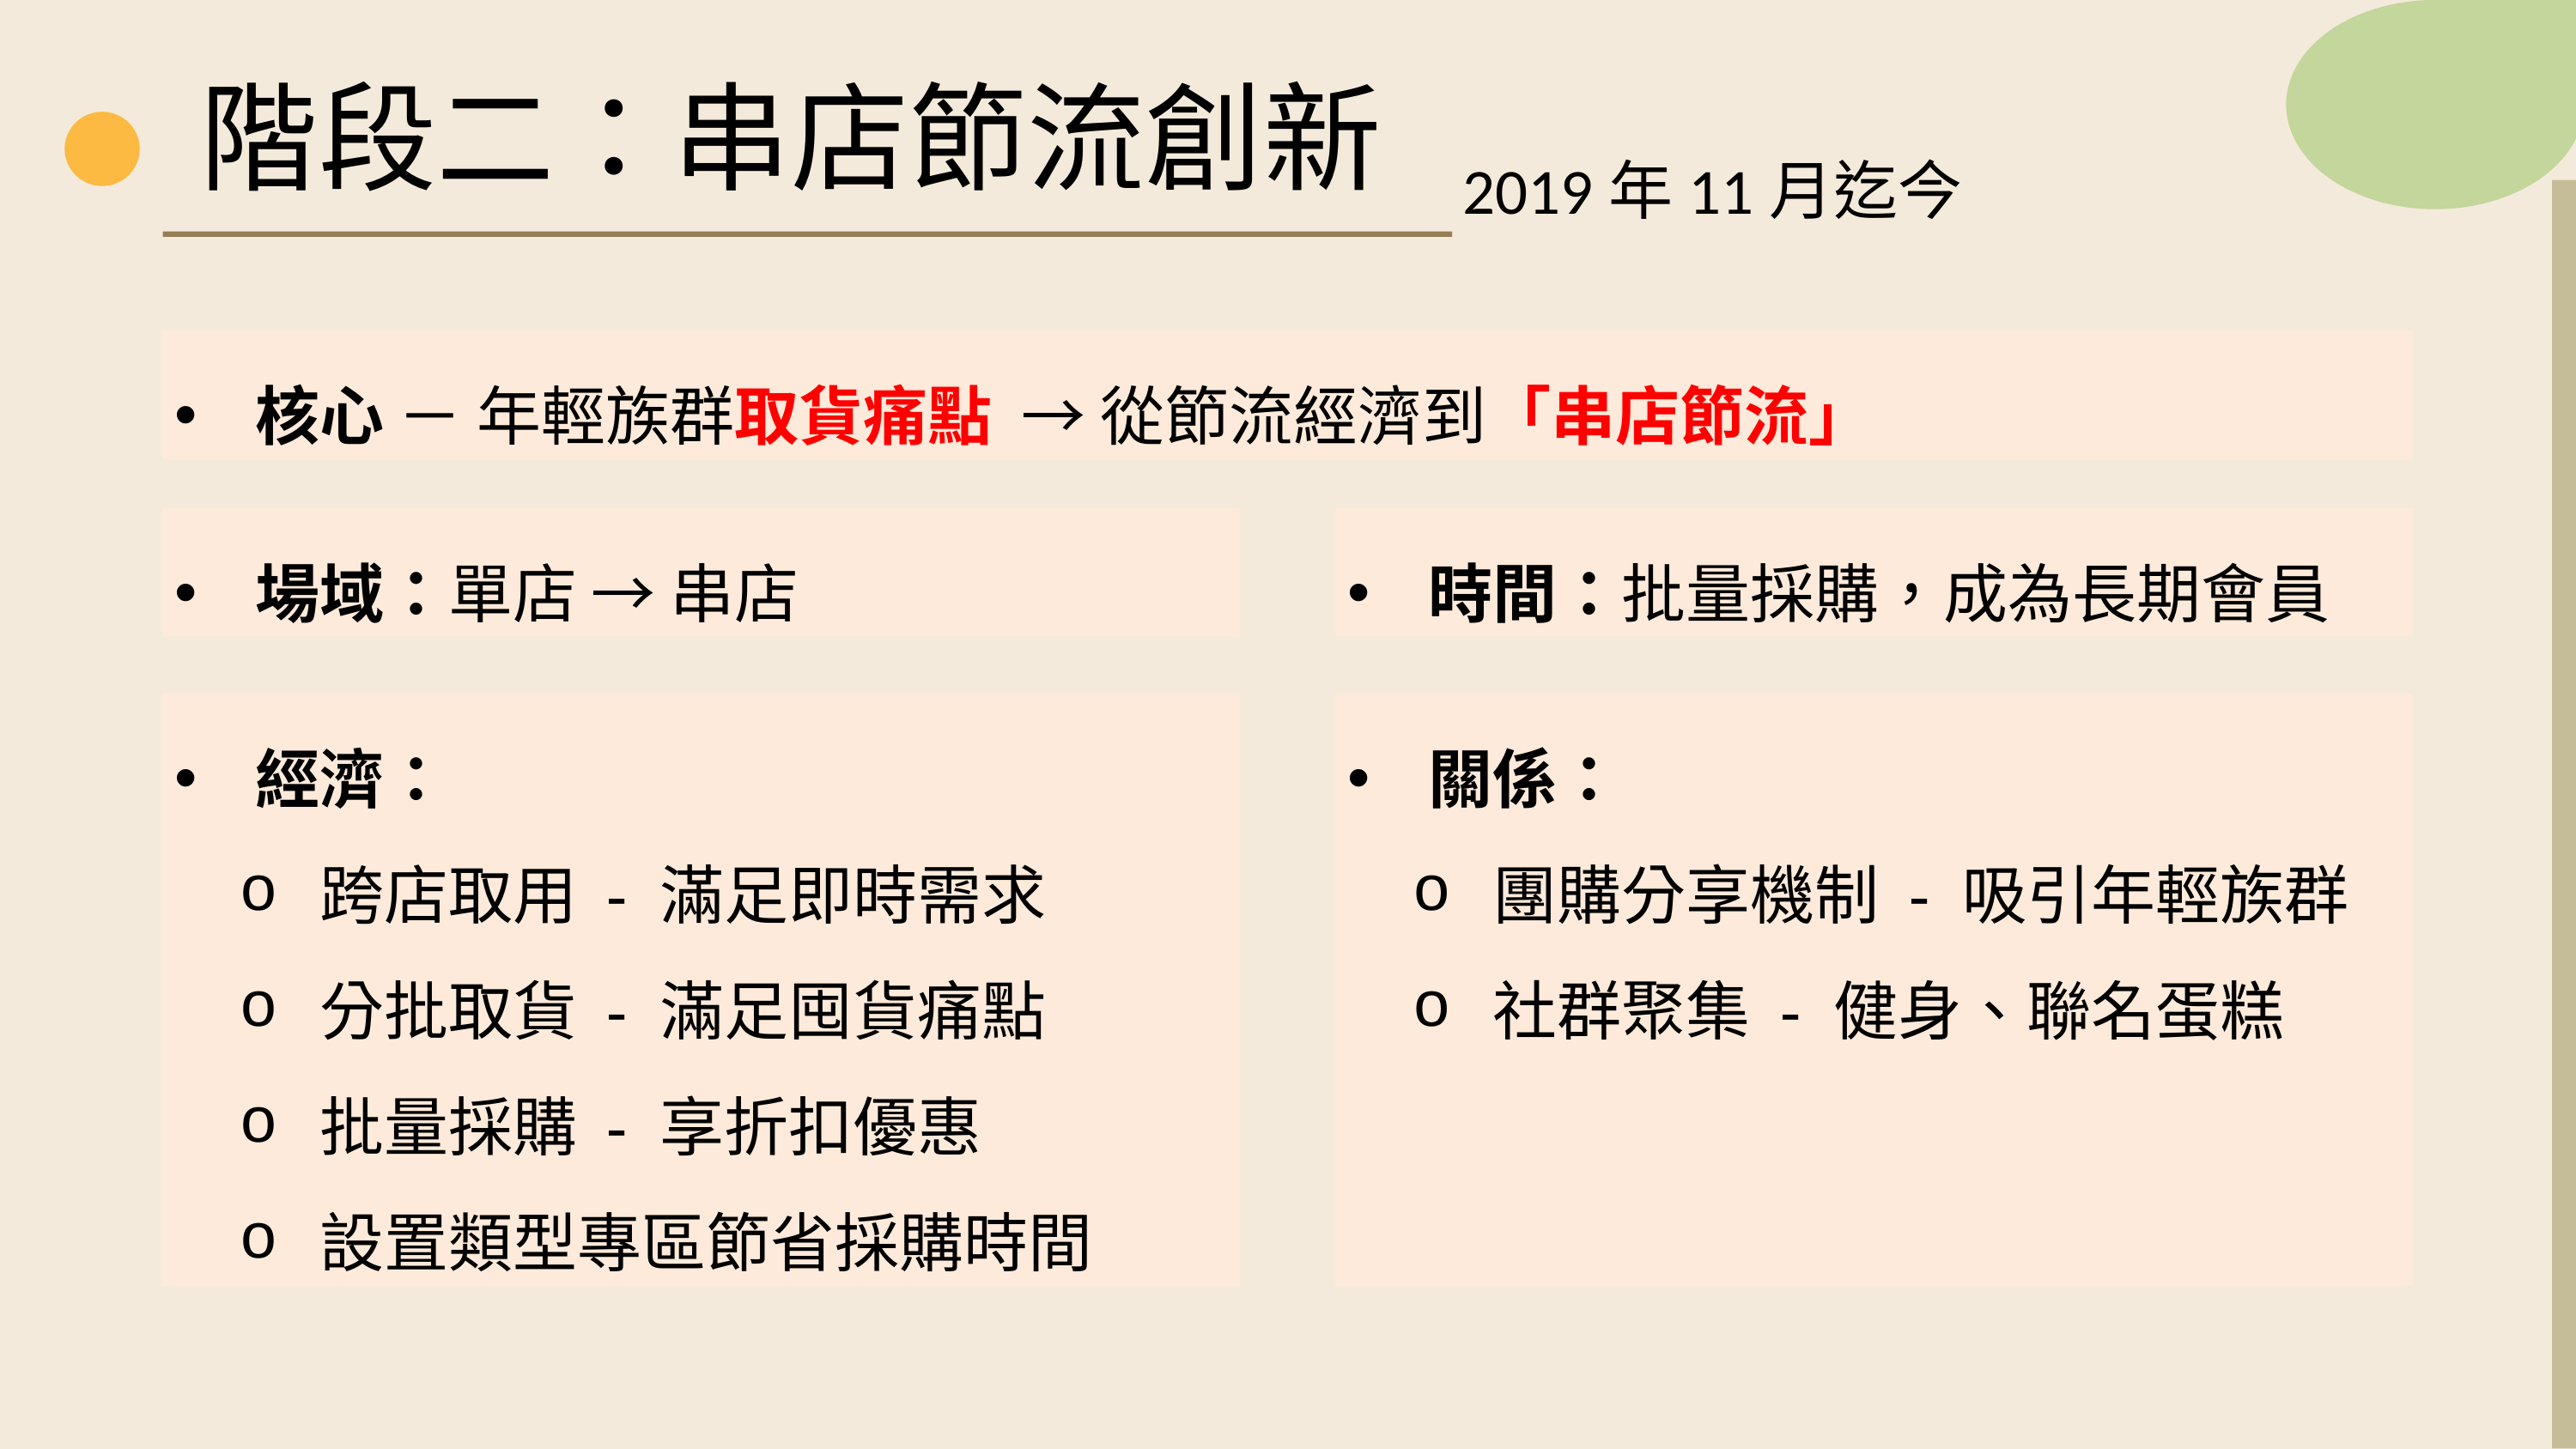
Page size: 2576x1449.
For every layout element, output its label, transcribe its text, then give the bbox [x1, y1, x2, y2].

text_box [64, 57, 2416, 214]
text_box 經濟： 跨店取用 - 滿足即時需求 分批取貨 - 滿足囤貨痛點 批量採購 - 享折扣優惠 設置類型專區節省採購時間 [161, 693, 1240, 1286]
text_box 場域：單店 → 串店 [161, 507, 1240, 637]
text_box [2300, 0, 2576, 202]
text_box 2019年11月迄今 [1449, 143, 2497, 234]
text_box [2550, 178, 2576, 1449]
text_box 時間：批量採購，成為長期會員 [1334, 507, 2414, 637]
text_box 核心 － 年輕族群取貨痛點 → 從節流經濟到「串店節流」 [161, 330, 2414, 460]
text_box 關係： 團購分享機制 - 吸引年輕族群 社群聚集 - 健身、聯名蛋糕 [1334, 693, 2414, 1286]
